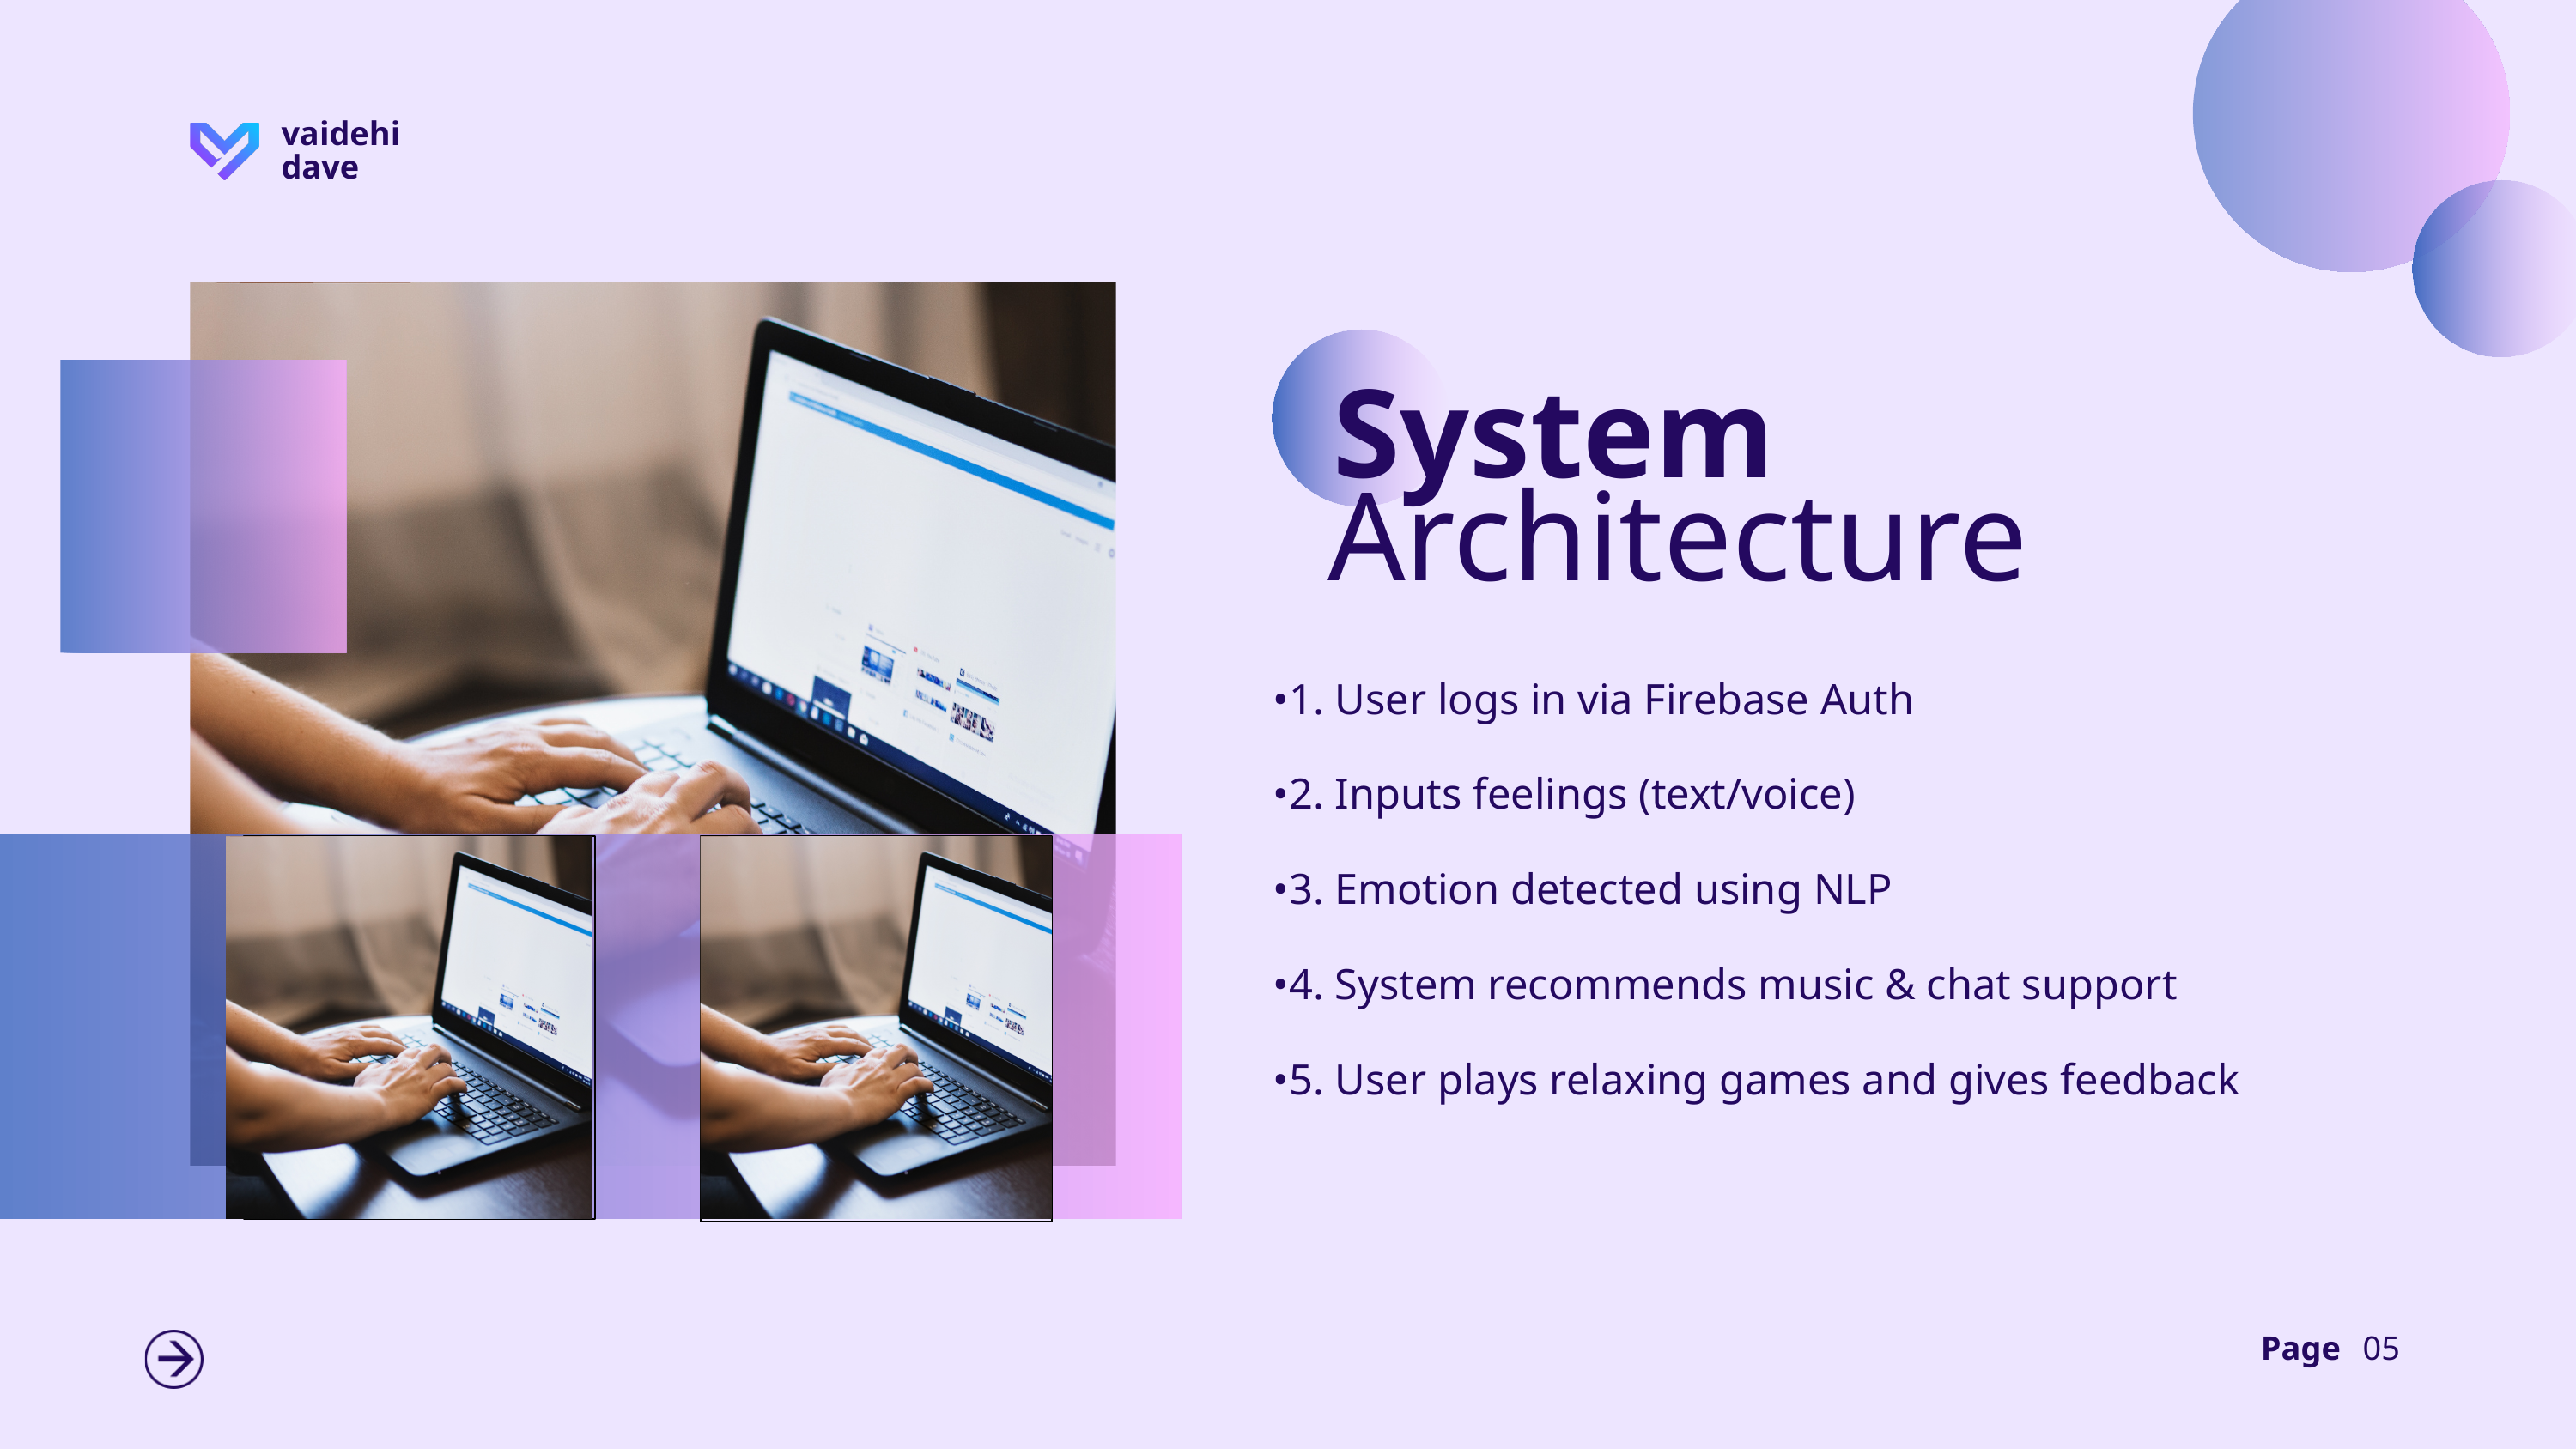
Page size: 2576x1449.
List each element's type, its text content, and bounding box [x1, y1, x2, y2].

text_box [144, 1330, 204, 1389]
text_box [190, 123, 259, 180]
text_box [2412, 179, 2576, 358]
text_box •1. User logs in via Firebase Auth •2. Inputs feelings (text/voice) •3. Emotion detected using NLP •4. System recommends music & chat support •5. User plays relaxing games and gives feedback [1273, 675, 2312, 1151]
text_box Architecture [1327, 506, 2358, 605]
text_box Page [2260, 1333, 2362, 1367]
text_box vaidehi dave [281, 118, 450, 185]
text_box 05 [2362, 1333, 2413, 1367]
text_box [225, 835, 592, 1220]
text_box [190, 282, 1116, 832]
text_box System [1453, 404, 2363, 503]
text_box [1271, 329, 1449, 506]
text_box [2192, 0, 2511, 272]
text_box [0, 833, 1182, 1220]
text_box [700, 835, 1053, 1220]
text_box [60, 359, 347, 653]
